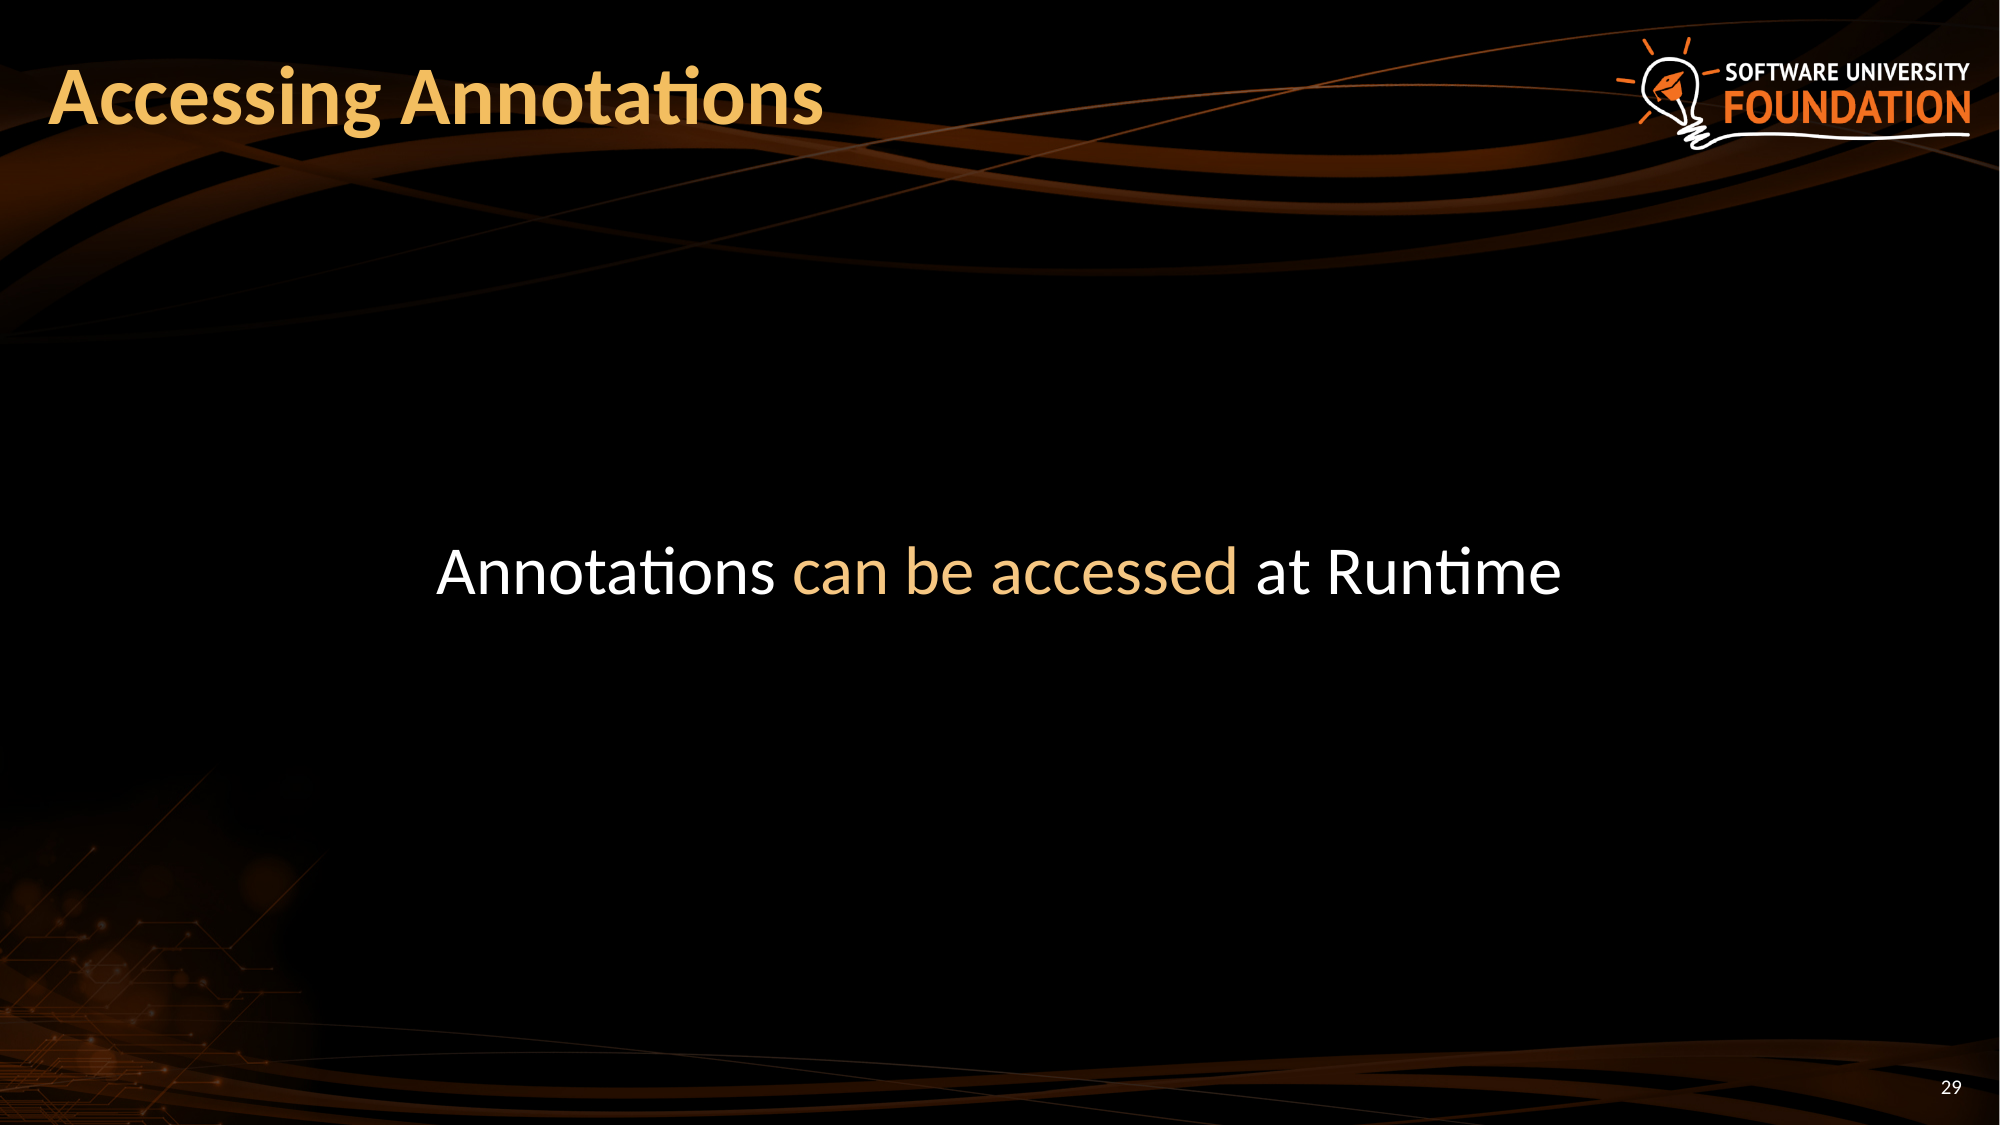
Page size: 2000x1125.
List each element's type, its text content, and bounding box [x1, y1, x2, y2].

title Accessing Annotations [30, 6, 1602, 189]
list Annotations can be accessed at Runtime [31, 456, 1968, 669]
picture [0, 0, 2000, 1125]
slide_number 29 [1897, 1070, 1968, 1103]
